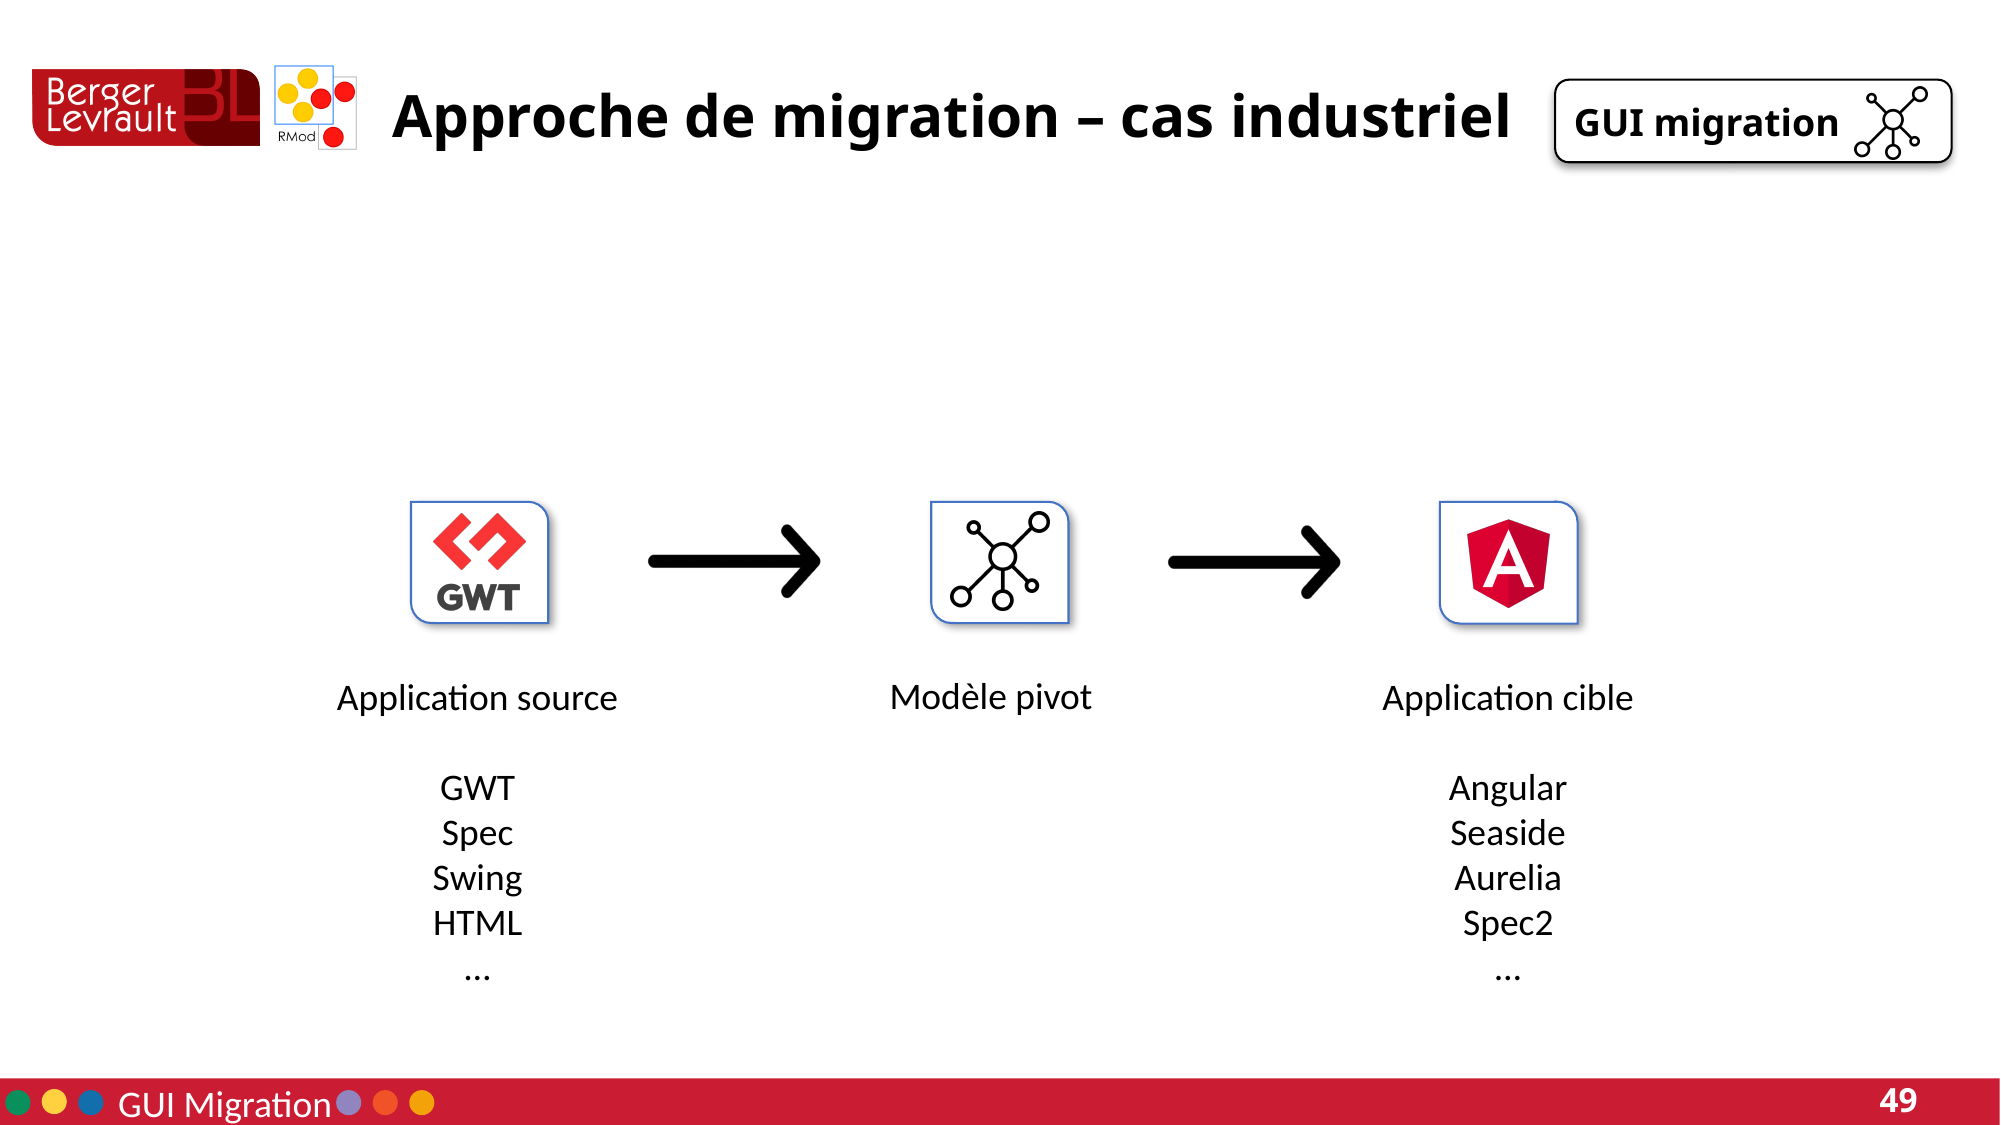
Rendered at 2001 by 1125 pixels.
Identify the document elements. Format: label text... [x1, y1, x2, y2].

picture [1150, 459, 1358, 666]
slide_number 49 [1832, 1078, 1965, 1125]
picture [268, 60, 363, 155]
title Approche de migration – cas industriel [377, 79, 1906, 183]
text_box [411, 501, 549, 624]
text_box [4, 1089, 32, 1117]
text_box Modèle pivot [874, 664, 1128, 725]
picture [32, 69, 260, 146]
text_box [408, 1089, 436, 1117]
text_box [77, 1089, 103, 1117]
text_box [931, 501, 1069, 624]
text_box [41, 1088, 67, 1115]
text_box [1439, 501, 1578, 624]
picture [630, 458, 838, 665]
text_box Application cible Angular Seaside Aurelia Spec2 … [1346, 665, 1671, 1041]
text_box Application source GWT Spec Swing HTML … [315, 665, 640, 996]
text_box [1555, 79, 1952, 163]
text_box GUI Migration [103, 1072, 398, 1125]
